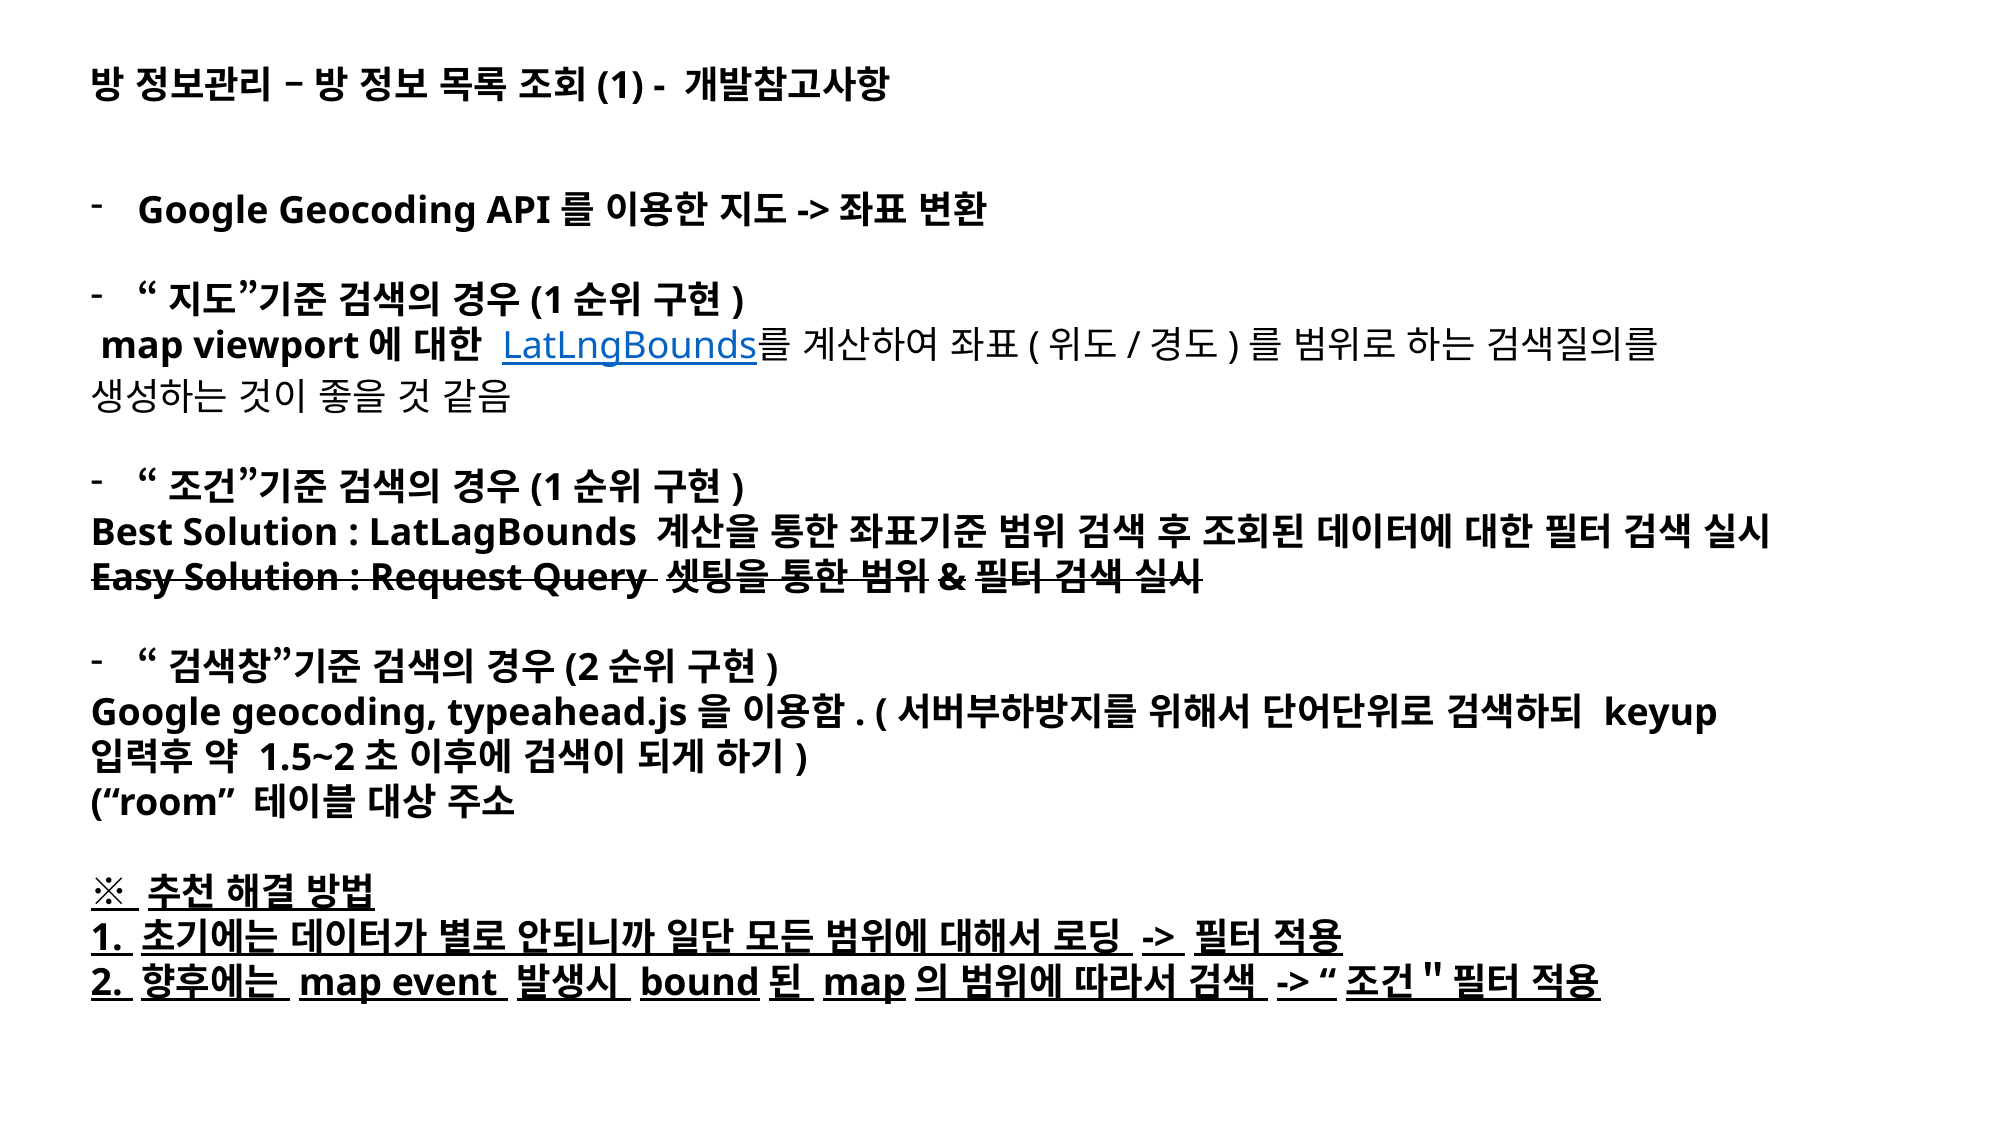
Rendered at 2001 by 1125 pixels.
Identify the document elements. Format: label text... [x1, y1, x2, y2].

text_box 방 정보관리 – 방 정보 목록 조회(1) - 개발참고사항 [75, 53, 1229, 114]
text_box Google Geocoding API를 이용한 지도->좌표 변환 “지도”기준 검색의 경우(1순위 구현) map viewport에 대한 LatLngBounds를 계산하여 좌표(위도/경도)를 범위로 하는 검색질의를 생성하는 것이 좋을 것 같음 “조건”기준 검색의 경우(1순위 구현) Best Solution : LatLagBounds 계산을 통한 좌표기준 범위 검색 후 조회된 데이터에 대한 필터 검색 실시 Easy Solution : Request Query 셋팅을 통한 범위&필터 검색 실시 “검색창”기준 검색의 경우(2순위 구현) Google geocoding, typeahead.js을 이용함. (서버부하방지를 위해서 단어단위로 검색하되 keyup입력후 약 1.5~2초 이후에 검색이 되게 하기) (“room” 테이블 대상 주소 ※ 추천 해결 방법 1. 초기에는 데이터가 별로 안되니까 일단 모든 범위에 대해서 로딩 -> 필터 적용 2. 향후에는 map event 발생시 bound된 map의 범위에 따라서 검색 -> “조건＂필터 적용 [75, 179, 1818, 1010]
